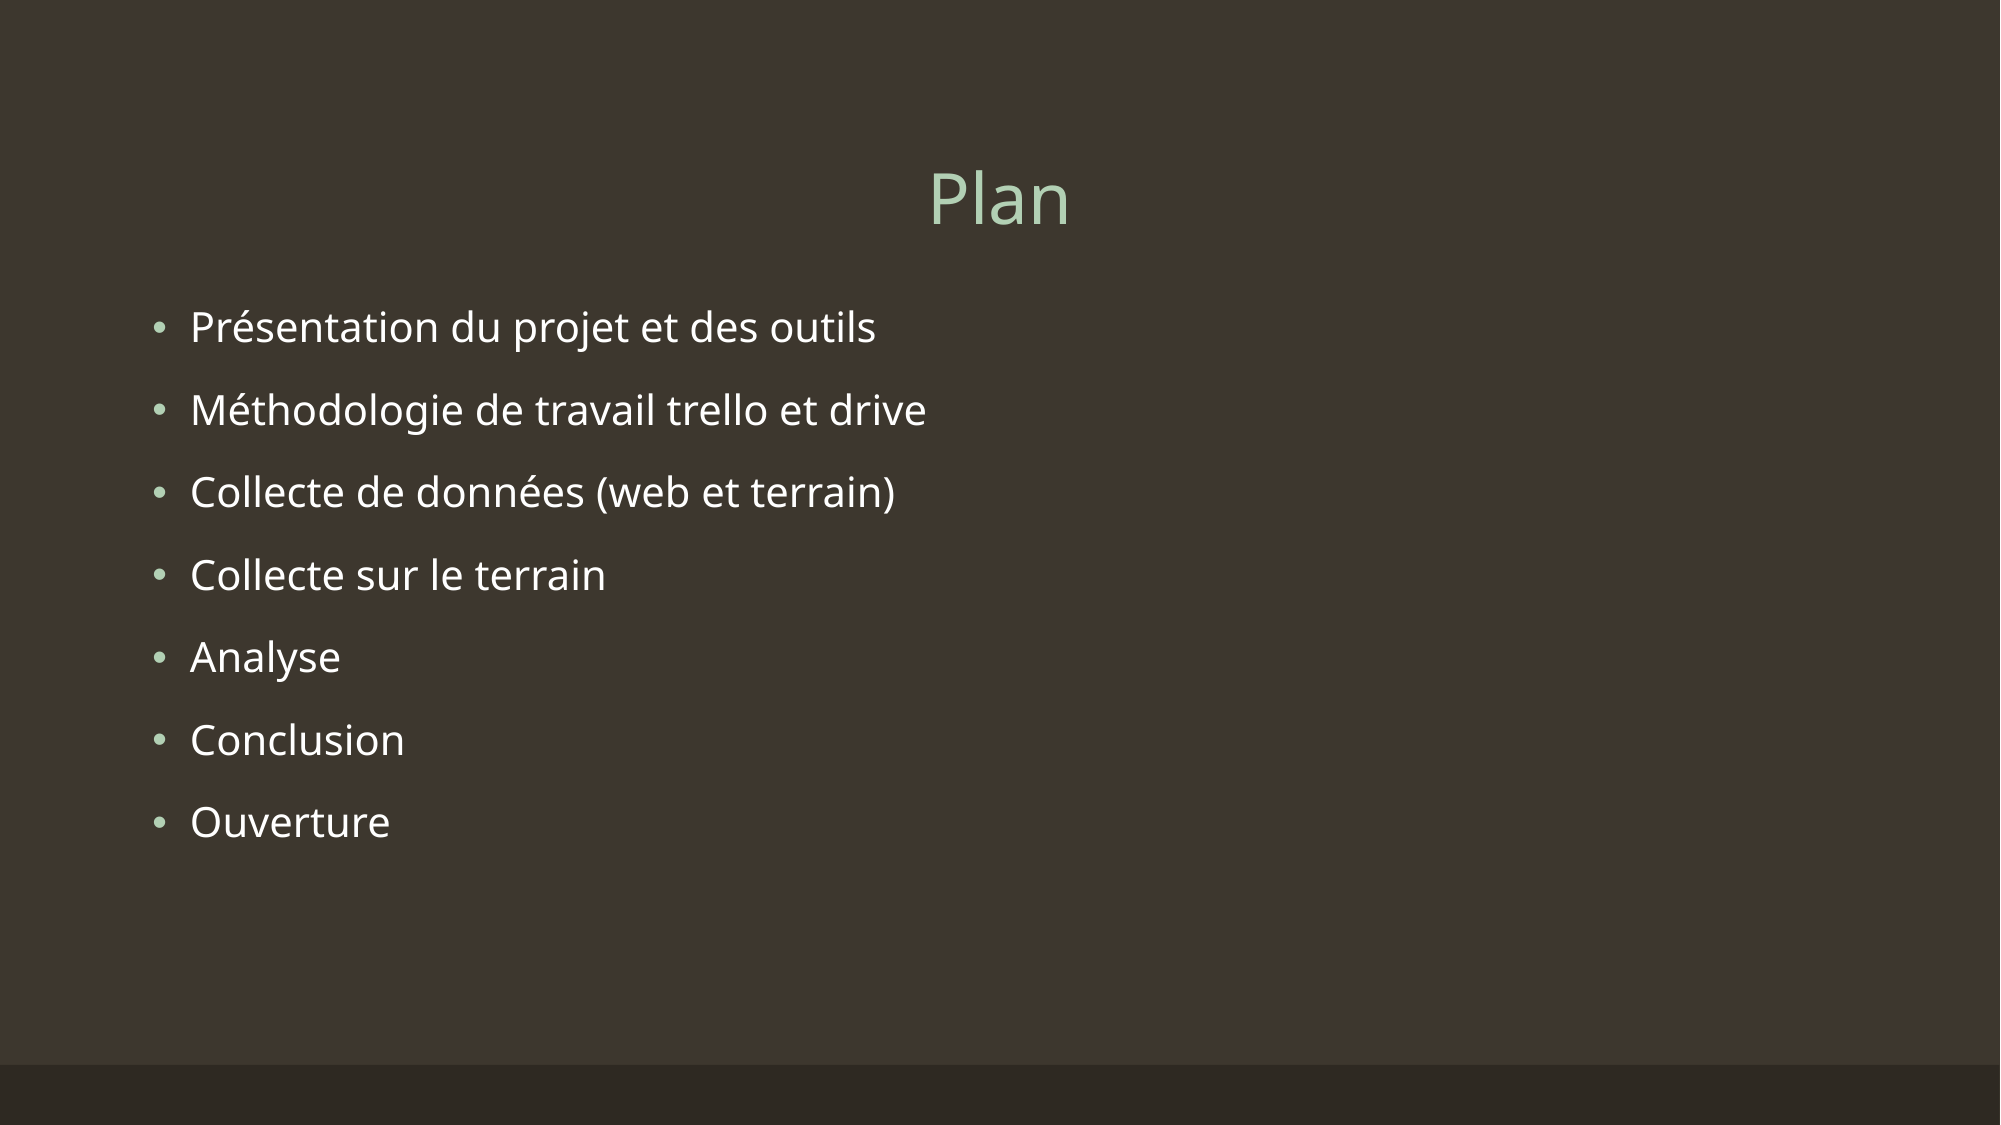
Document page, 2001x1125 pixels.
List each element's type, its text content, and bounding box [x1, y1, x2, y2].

title Plan [137, 59, 1863, 248]
list Présentation du projet et des outils Méthodologie de travail trello et drive Collecte de données (web et terrain) Collecte sur le terrain Analyse Conclusion Ouverture [137, 299, 1863, 1014]
